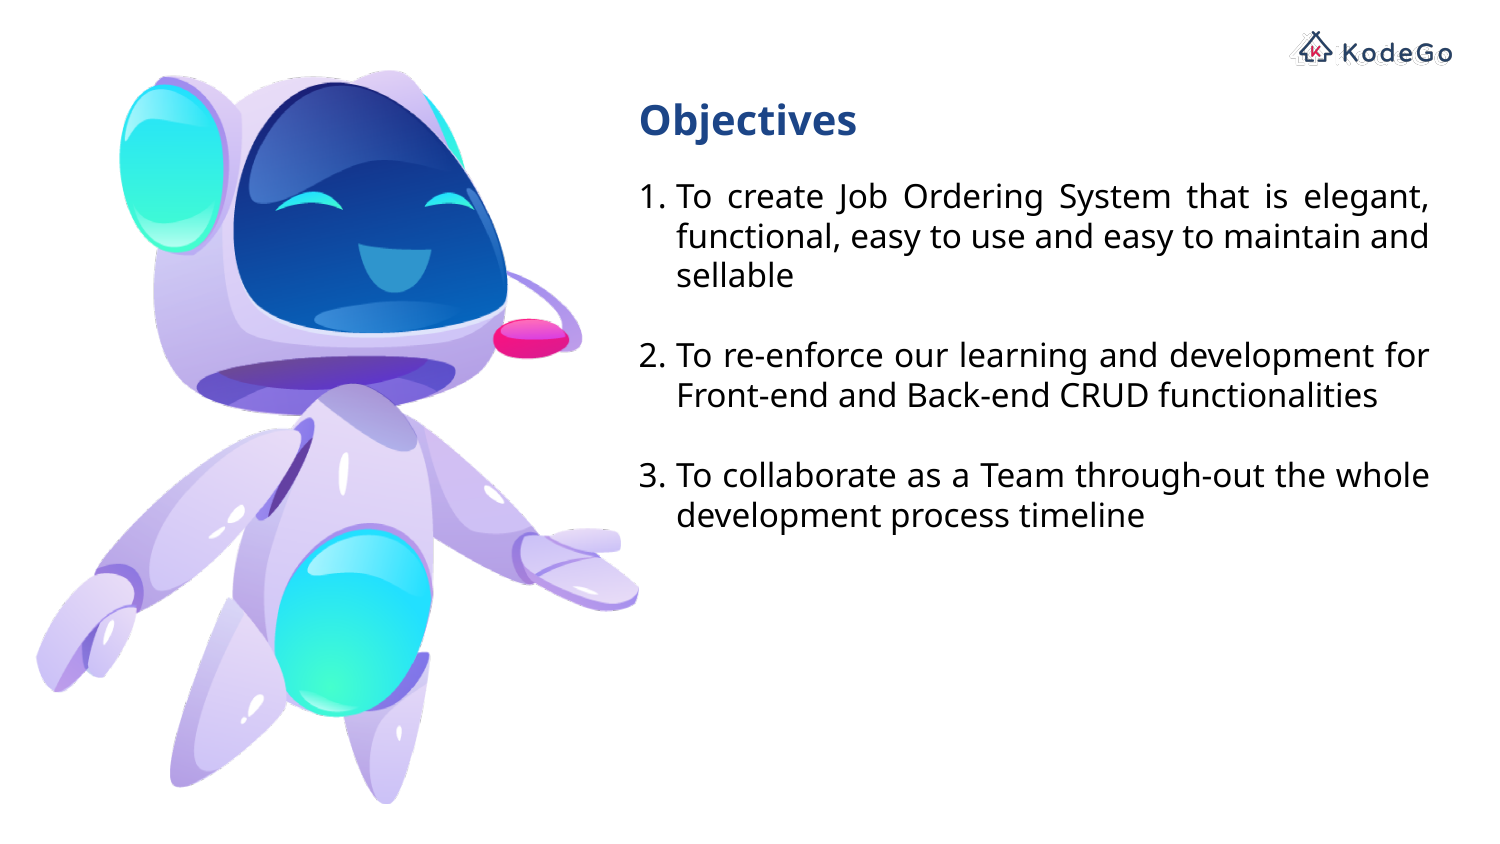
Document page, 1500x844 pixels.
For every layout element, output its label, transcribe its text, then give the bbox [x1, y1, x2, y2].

picture [35, 70, 640, 805]
text_box Objectives [643, 93, 1129, 144]
picture [1275, 16, 1463, 76]
text_box To create Job Ordering System that is elegant, functional, easy to use and easy to maintain and sellable To re-enforce our learning and development for Front-end and Back-end CRUD functionalities To collaborate as a Team through-out the whole development process timeline [643, 174, 1432, 535]
